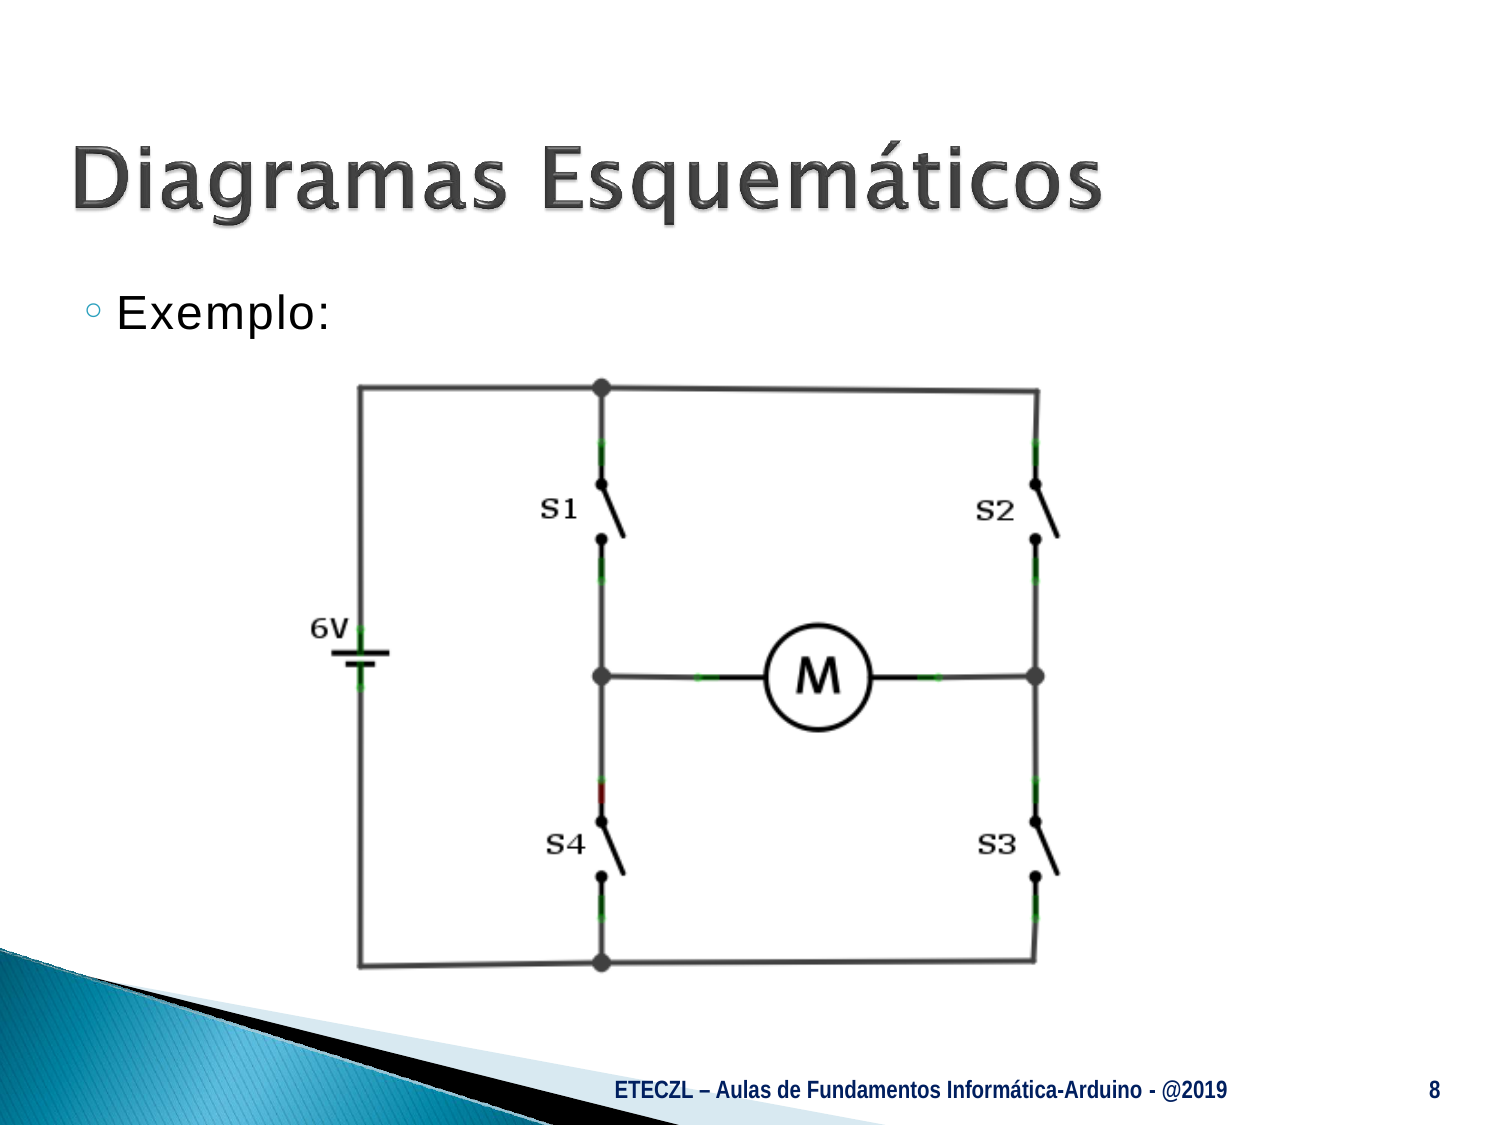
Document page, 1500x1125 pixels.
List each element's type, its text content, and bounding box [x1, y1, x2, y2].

text_box [299, 361, 1081, 985]
text_box Exemplo: [77, 295, 336, 339]
picture [0, 948, 558, 1125]
slide_number 8 [1424, 1072, 1468, 1125]
footer ETECZL – Aulas de Fundamentos Informática-Arduino - @2019 [612, 1072, 1364, 1125]
text_box [12, 107, 1188, 295]
